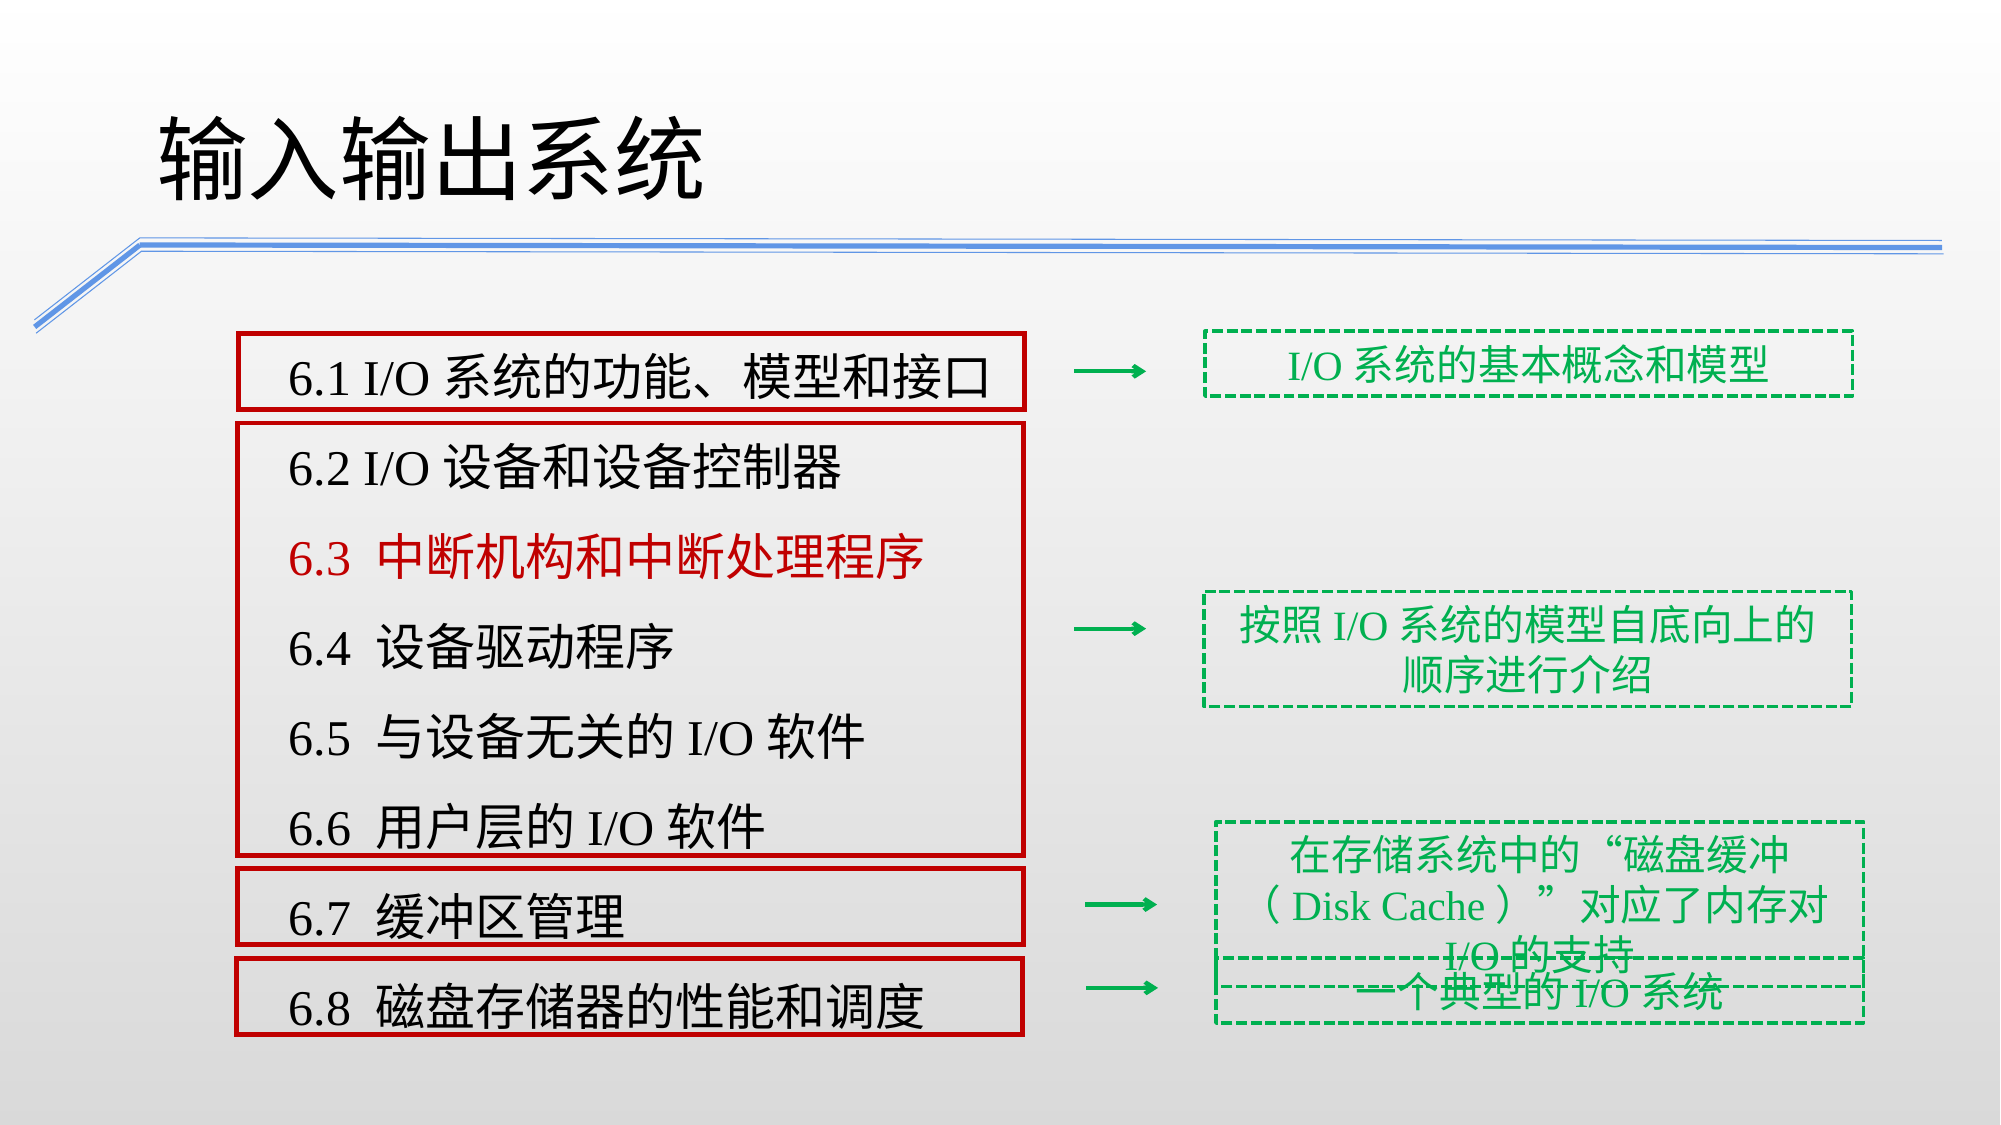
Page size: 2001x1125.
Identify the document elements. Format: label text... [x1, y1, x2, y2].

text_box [36, 251, 1944, 334]
text_box [237, 334, 1025, 410]
text_box [236, 868, 1024, 946]
text_box 按照I/O系统的模型自底向上的顺序进行介绍 [1204, 591, 1852, 707]
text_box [34, 244, 1942, 327]
text_box 一个典型的I/O系统 [1216, 958, 1864, 1023]
text_box 6.1 I/O系统的功能、模型和接口 6.2 I/O设备和设备控制器 6.3 中断机构和中断处理程序 6.4 设备驱动程序 6.5 与设备无关的I/O软件 6.6 用户层的I/O软件 6.7 缓冲区管理 6.8 磁盘存储器的性能和调度 [273, 307, 1992, 1125]
text_box 输入输出系统 [141, 94, 1570, 237]
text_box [34, 237, 1942, 244]
text_box I/O系统的基本概念和模型 [1205, 334, 1853, 396]
text_box 在存储系统中的“磁盘缓冲（Disk Cache）”对应了内存对I/O的支持 [1216, 821, 1864, 958]
text_box [235, 957, 1023, 1035]
text_box [236, 422, 1024, 856]
